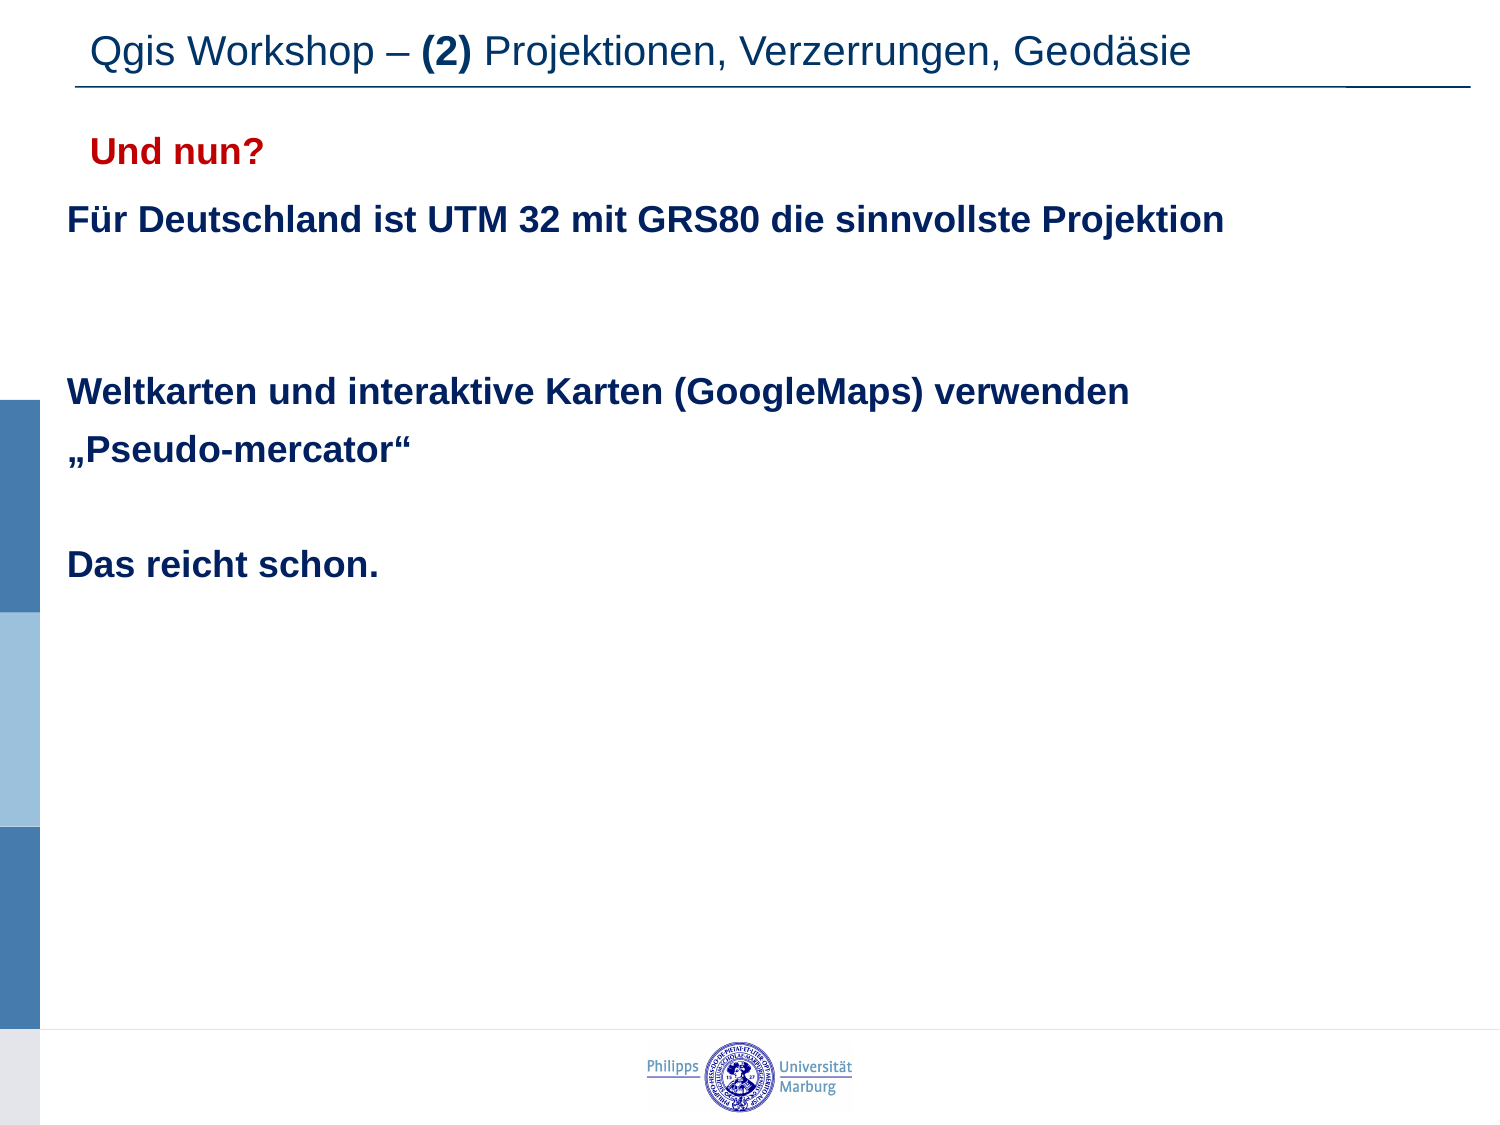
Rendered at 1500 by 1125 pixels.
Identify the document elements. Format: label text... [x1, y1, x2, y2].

text_box Qgis Workshop – (2) Projektionen, Verzerrungen, Geodäsie [74, 7, 1425, 90]
text_box Und nun? [74, 119, 1471, 180]
picture [646, 1041, 853, 1113]
text_box Für Deutschland ist UTM 32 mit GRS80 die sinnvollste Projektion Weltkarten und interaktive Karten (GoogleMaps) verwenden „Pseudo-mercator“ Das reicht schon. [52, 187, 1448, 765]
